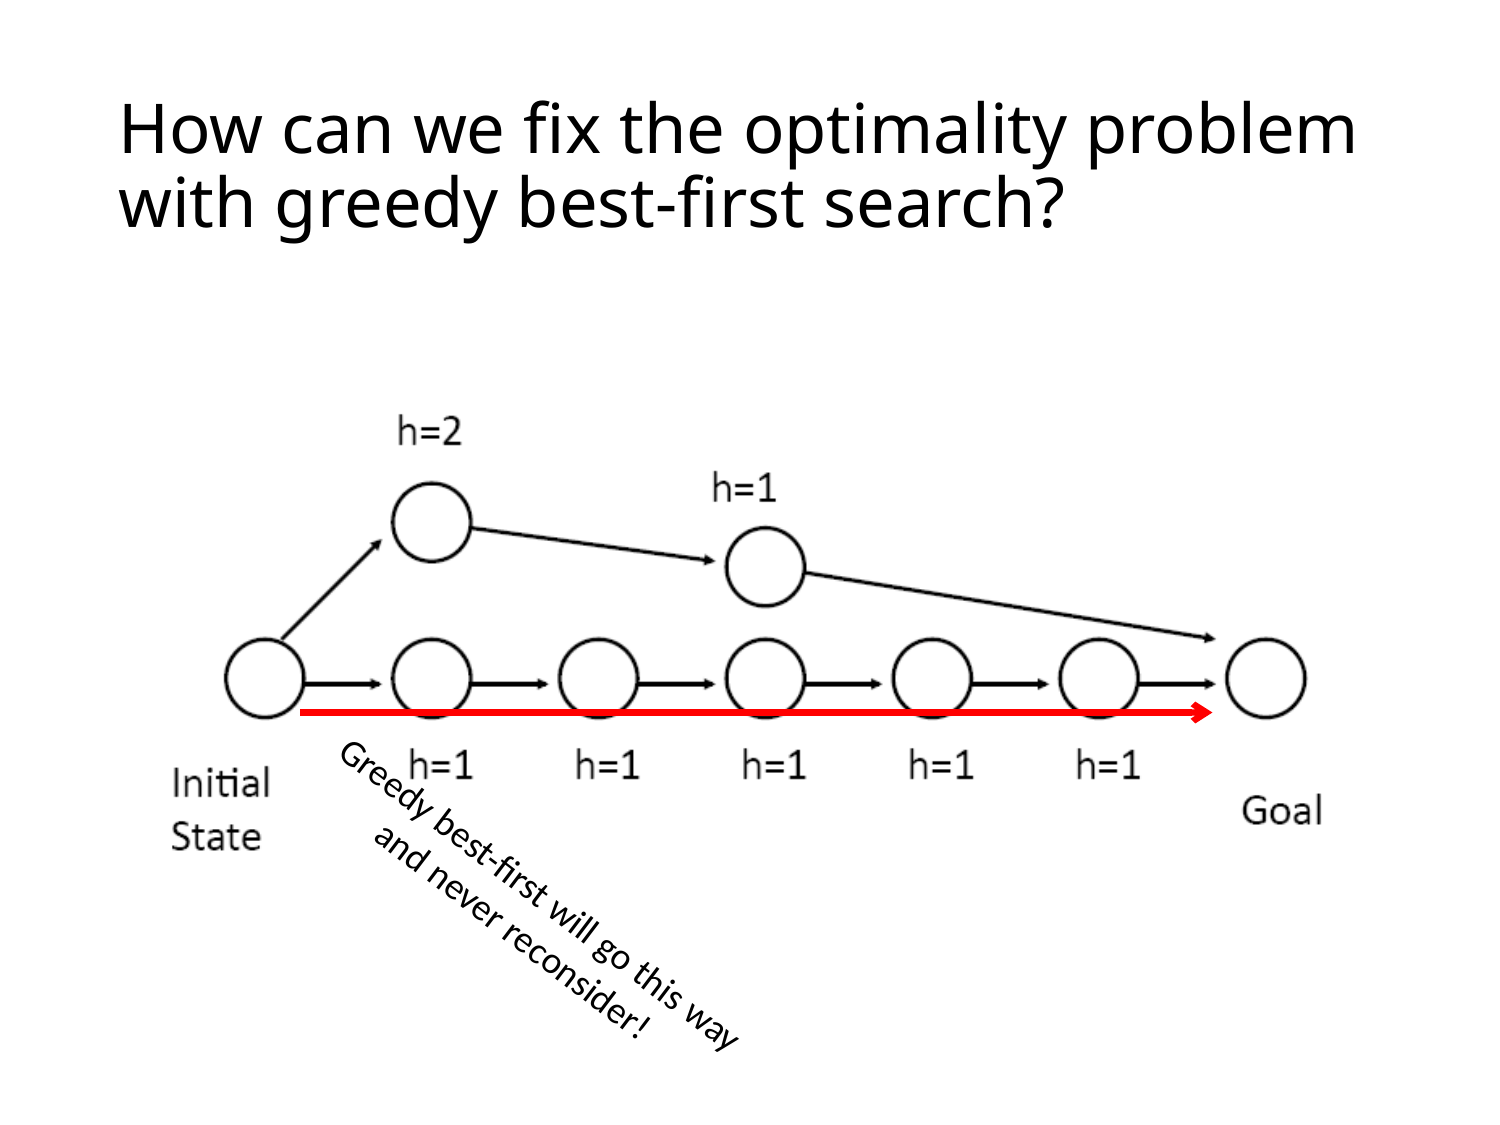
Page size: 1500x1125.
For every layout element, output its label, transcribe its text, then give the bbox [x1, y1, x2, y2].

text_box Greedy best-first will go this way and never reconsider! [411, 888, 769, 1112]
title How can we fix the optimality problem with greedy best-first search? [103, 59, 1397, 278]
picture [137, 374, 1360, 888]
